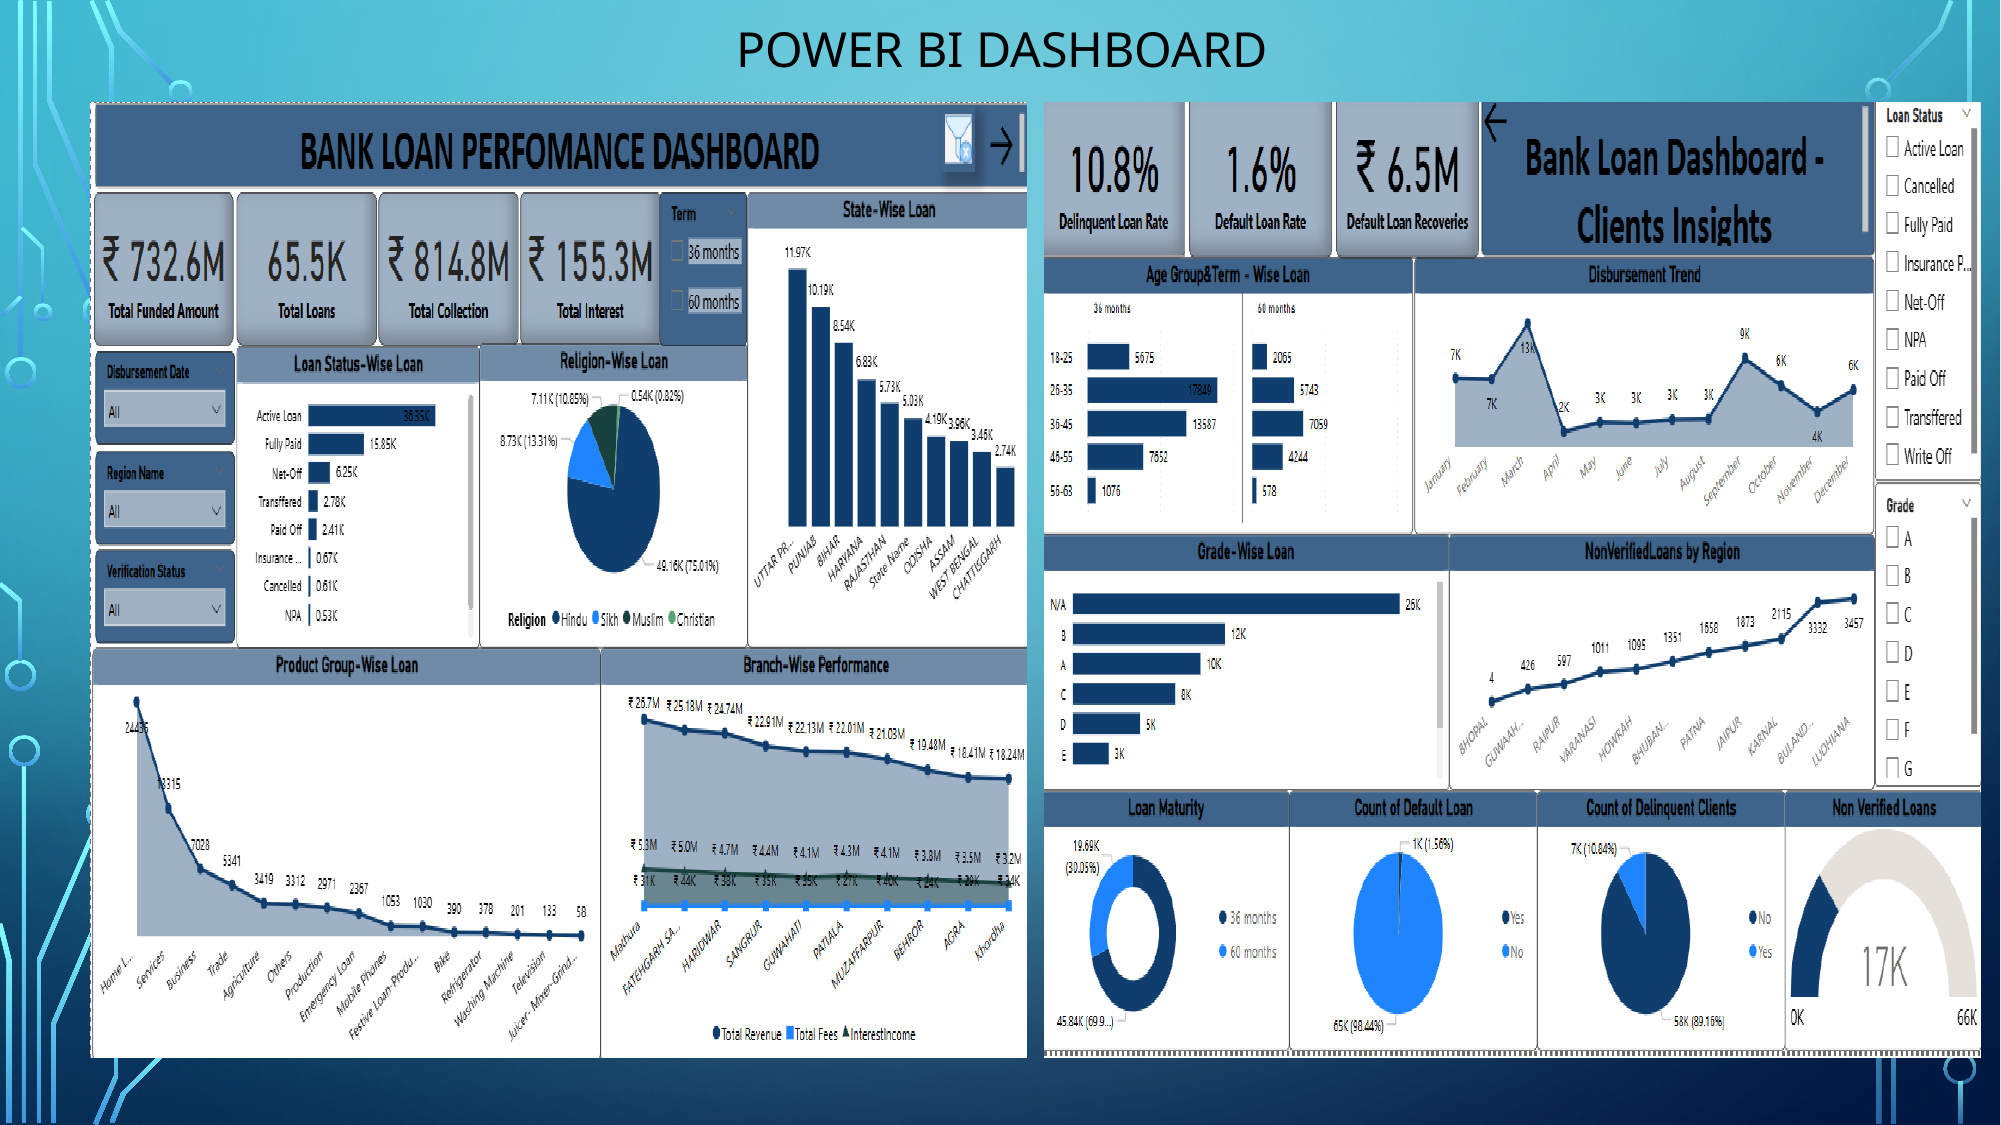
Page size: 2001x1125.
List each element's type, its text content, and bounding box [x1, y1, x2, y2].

picture [1044, 102, 1981, 1058]
picture [90, 102, 1027, 1058]
title POWER BI DASHBOARD [721, 0, 1383, 103]
